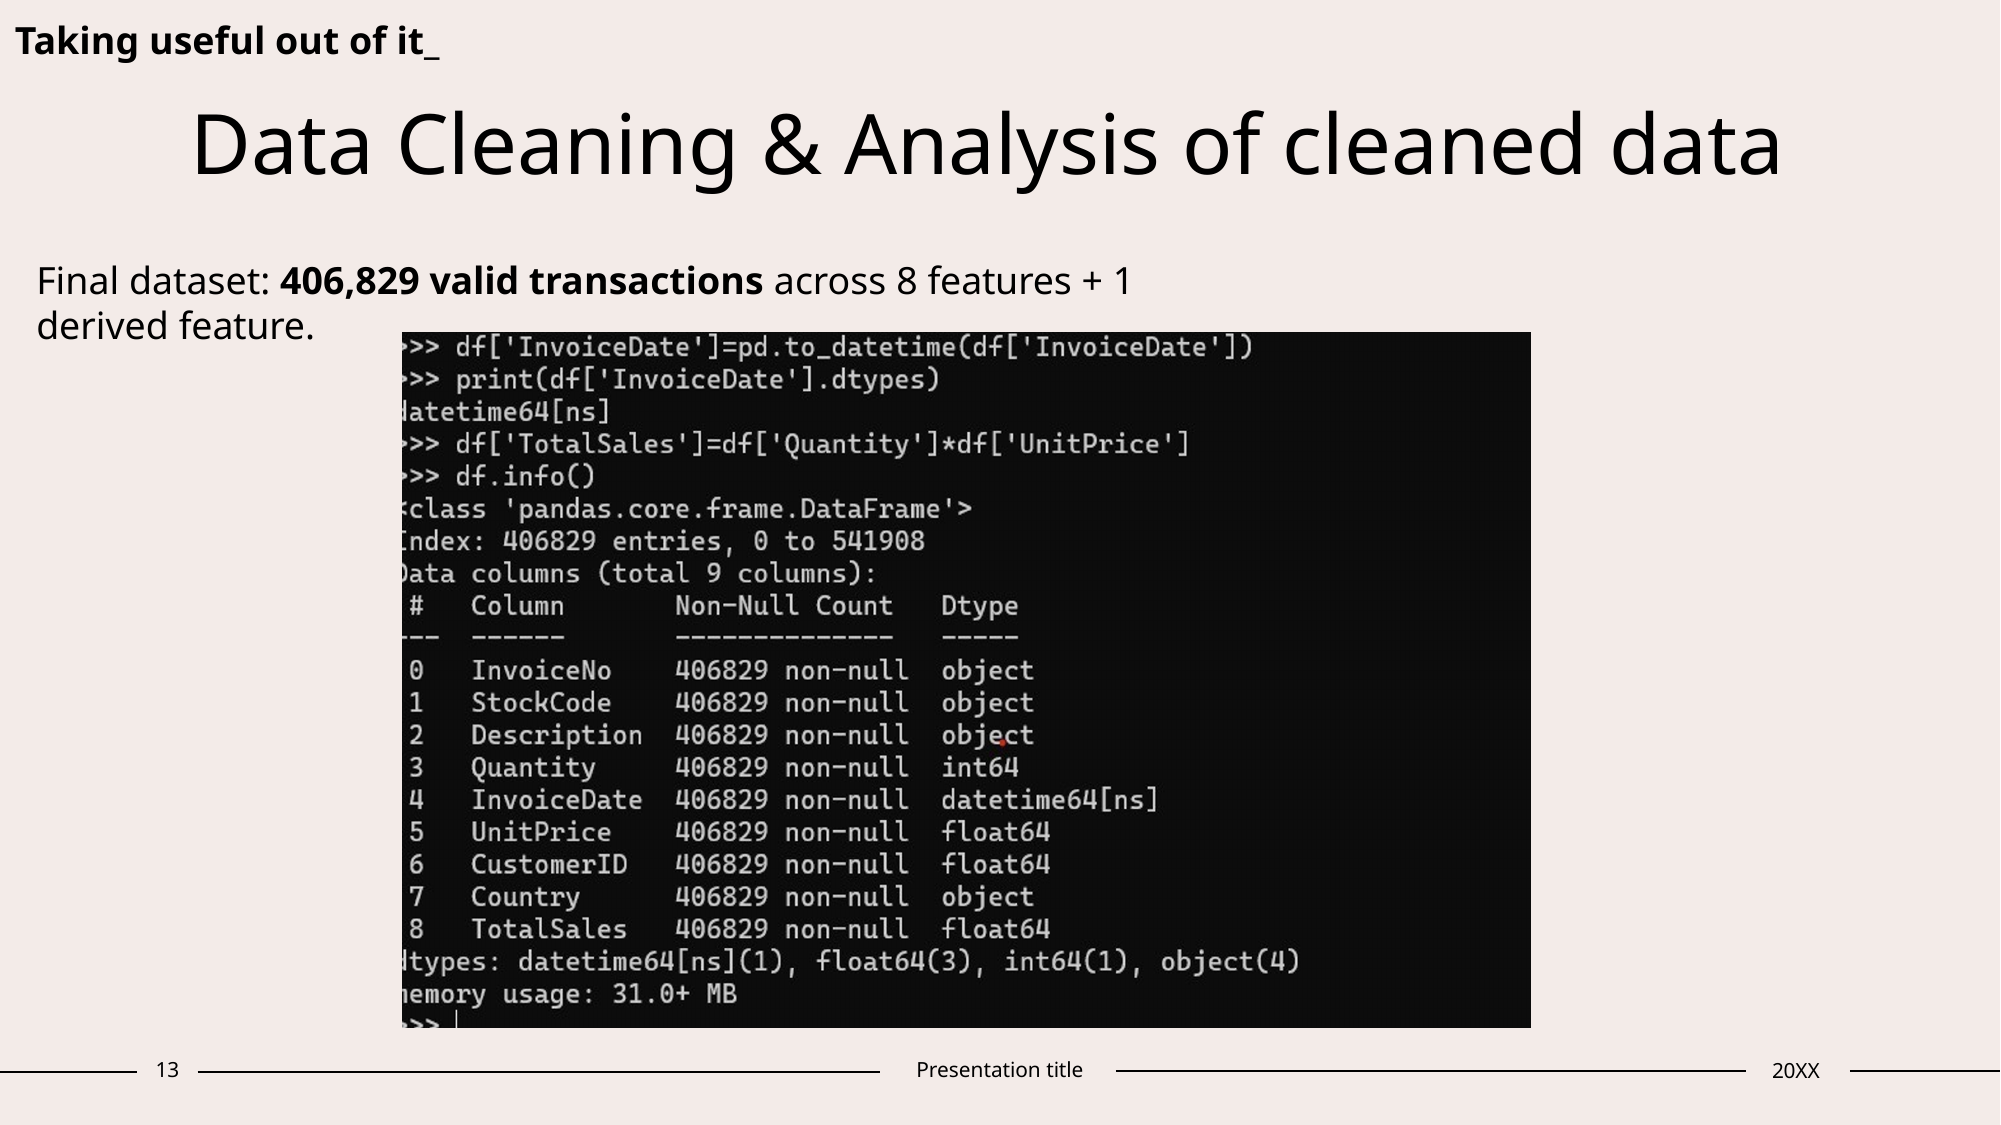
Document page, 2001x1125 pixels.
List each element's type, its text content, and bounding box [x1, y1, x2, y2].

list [402, 332, 1531, 1028]
footer Presentation title [879, 1050, 1120, 1091]
text_box Taking useful out of it_ [0, 9, 558, 70]
title Data Cleaning & Analysis of cleaned data [94, 83, 1883, 251]
text_box Final dataset: 406,829 valid transactions across 8 features + 1 derived feature. [21, 249, 1274, 355]
slide_number 13 [137, 1050, 198, 1091]
slide_number 20XX [1743, 1050, 1849, 1091]
